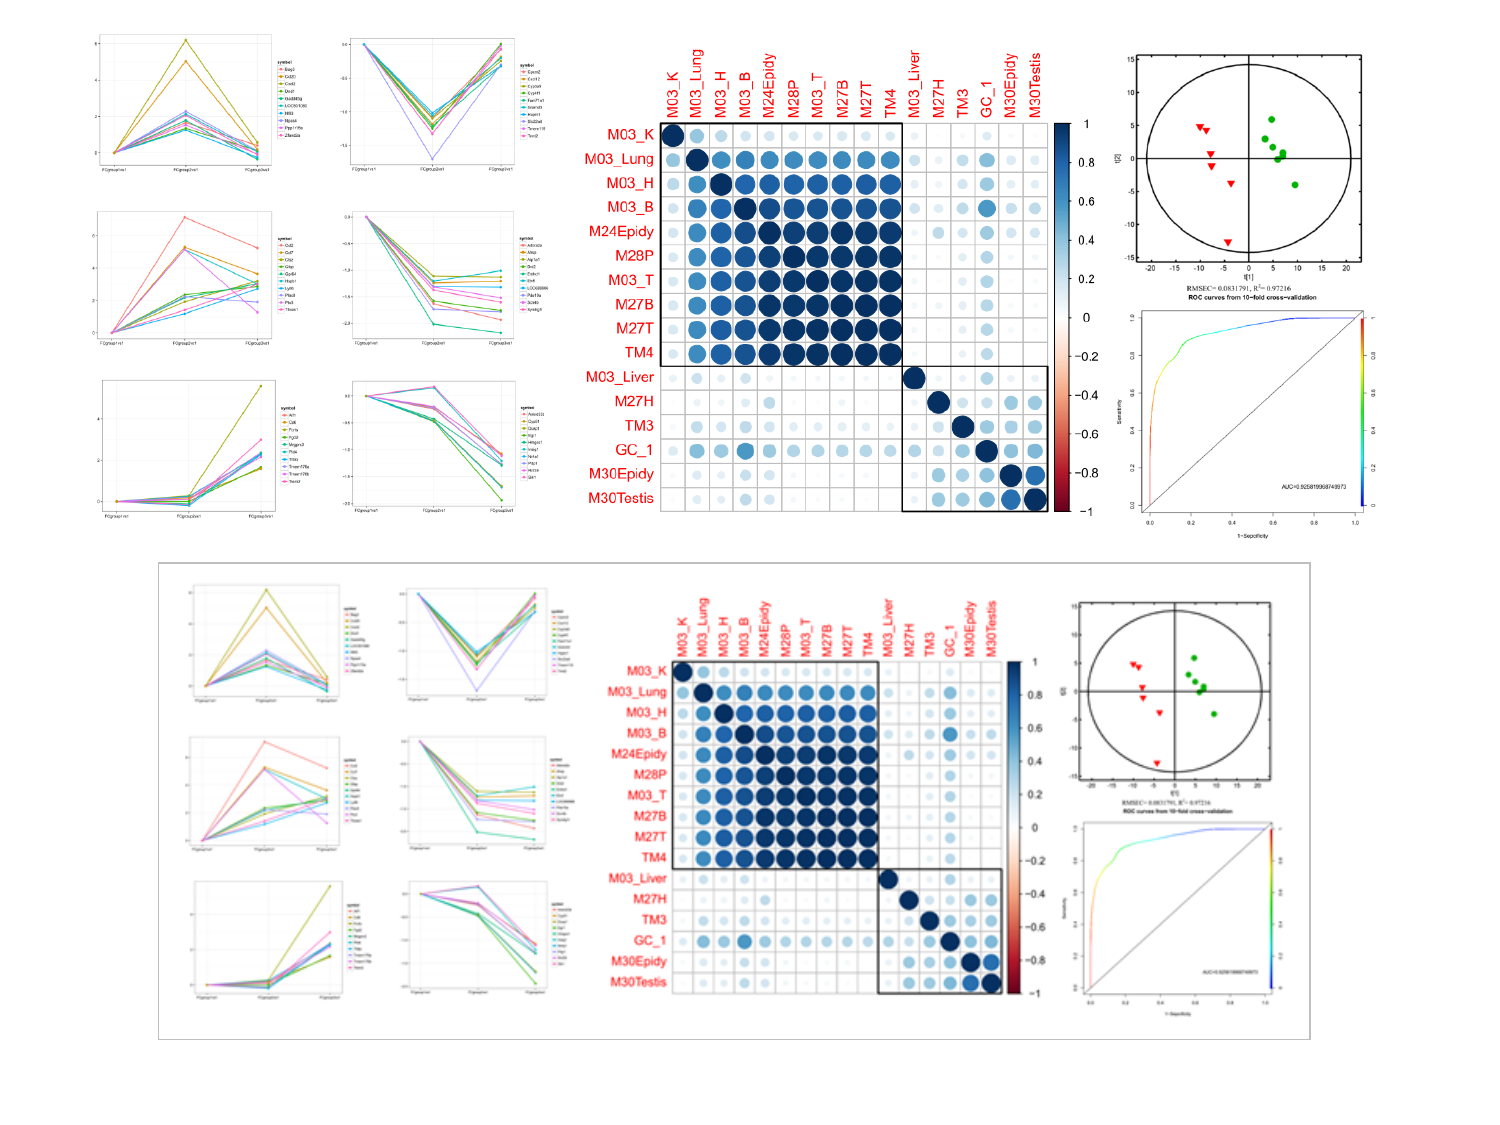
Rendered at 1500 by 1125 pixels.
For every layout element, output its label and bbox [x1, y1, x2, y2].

picture [1111, 50, 1377, 540]
picture [159, 563, 1310, 1039]
text_box [88, 32, 550, 522]
picture [584, 33, 1102, 522]
